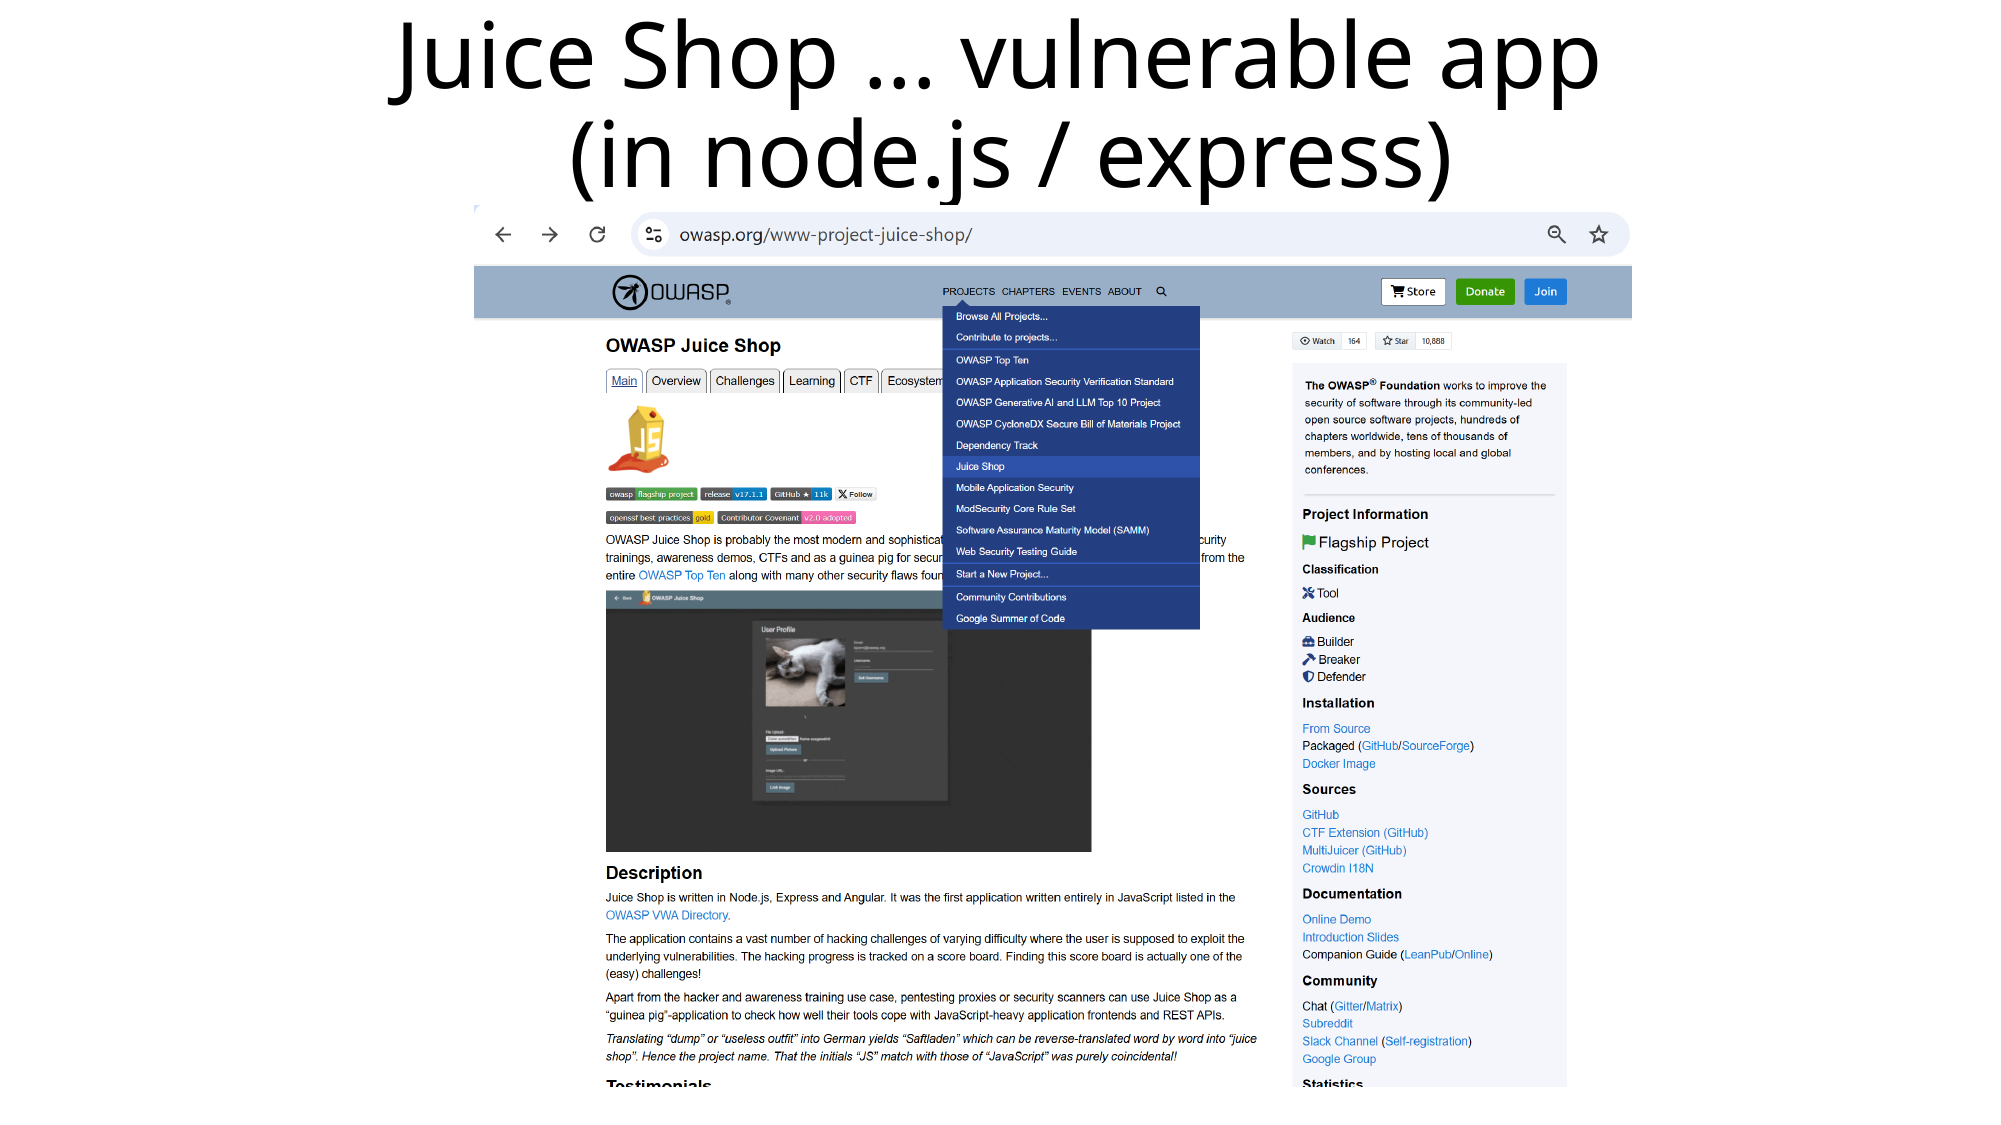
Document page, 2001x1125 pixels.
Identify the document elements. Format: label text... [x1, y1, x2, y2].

title Juice Shop ... vulnerable app (in node.js / express) [137, 11, 1863, 206]
picture [474, 205, 1632, 1087]
